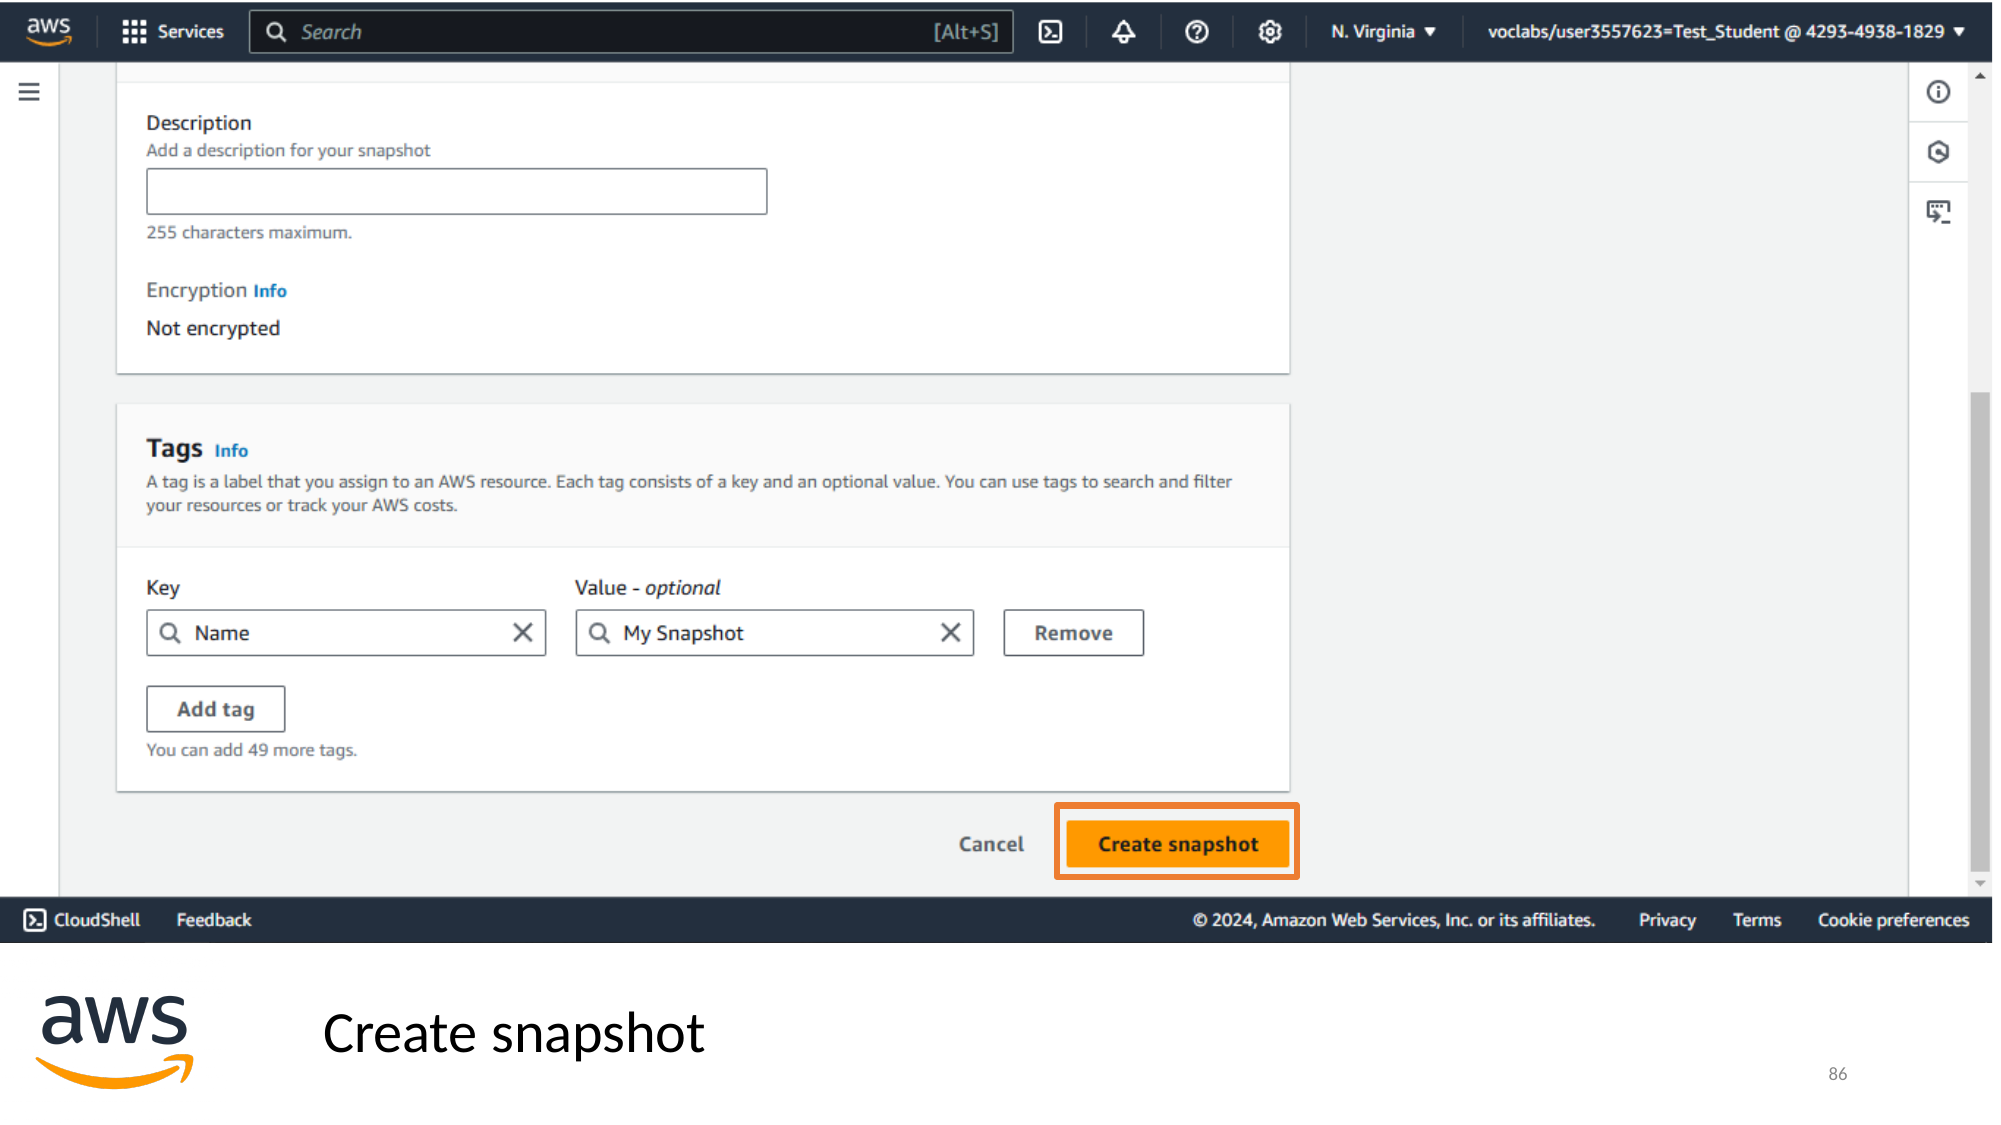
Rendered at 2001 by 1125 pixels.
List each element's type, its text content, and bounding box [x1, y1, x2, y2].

picture [0, 2, 1993, 943]
slide_number ‹#› [1690, 1042, 1863, 1103]
text_box Create snapshot [308, 954, 1690, 1125]
picture [0, 956, 227, 1125]
